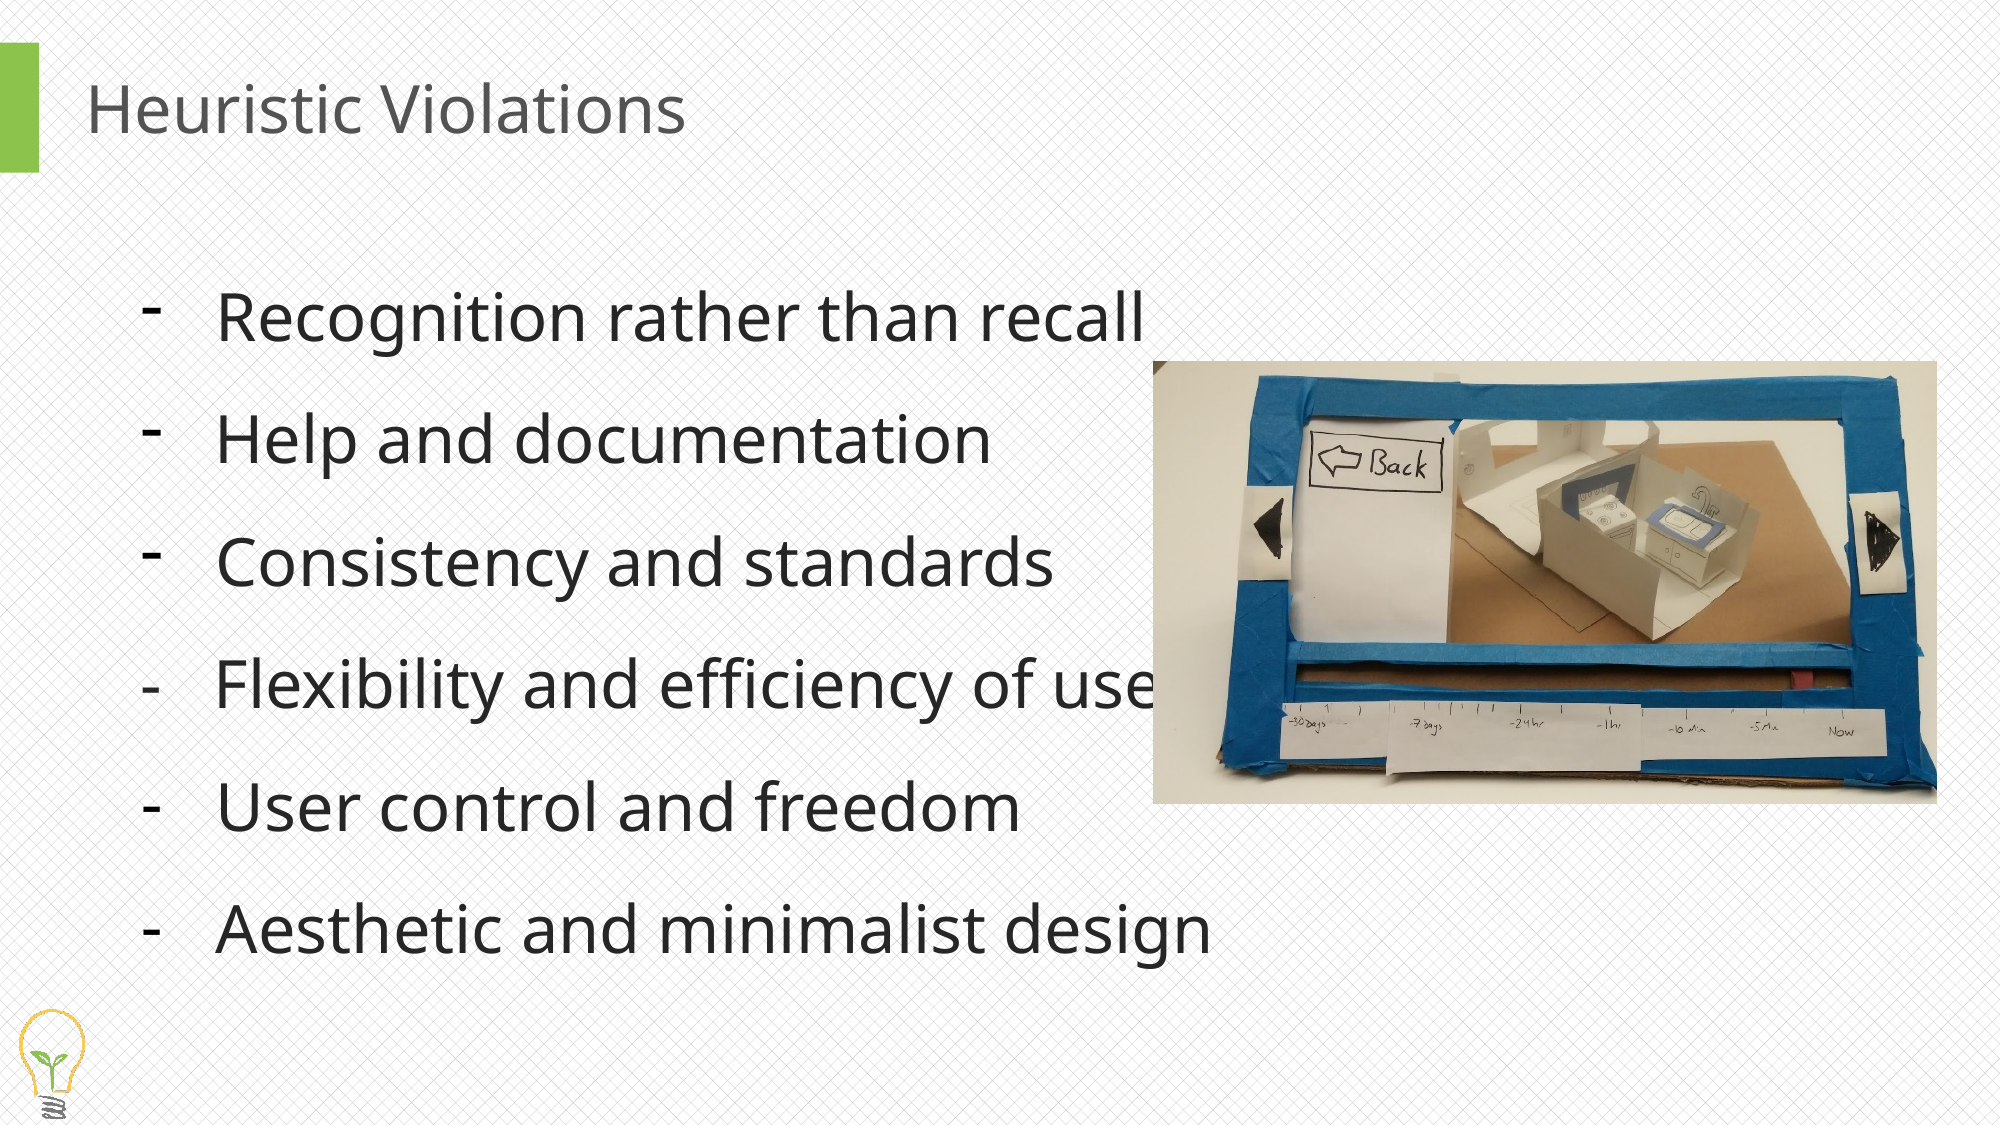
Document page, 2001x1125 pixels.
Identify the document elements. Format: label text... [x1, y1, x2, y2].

title Heuristic Violations [70, 42, 1722, 171]
picture [1153, 361, 1937, 805]
picture [19, 1009, 85, 1119]
list Recognition rather than recall Help and documentation Consistency and standards - Flexibility and efficiency of use User control and freedom Aesthetic and minimalist design [125, 267, 1903, 1010]
